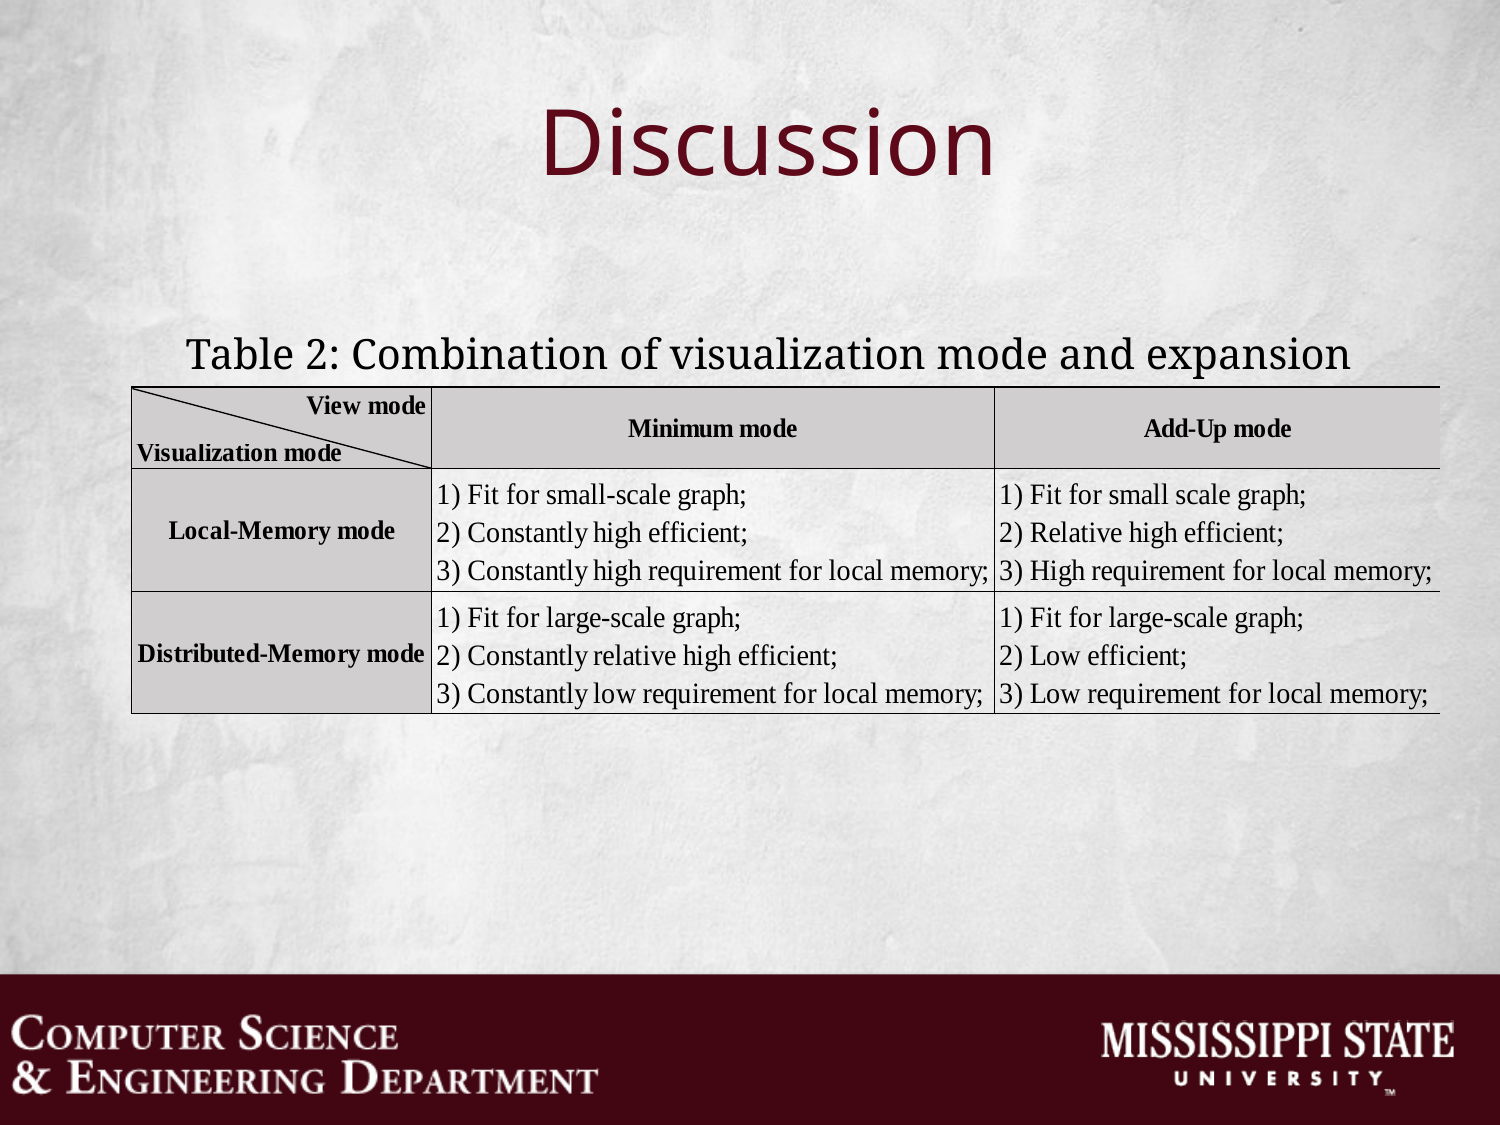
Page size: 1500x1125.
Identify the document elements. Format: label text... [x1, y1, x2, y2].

picture [130, 386, 1442, 716]
picture [7, 1010, 1493, 1105]
list Table 2: Combination of visualization mode and expansion mode [112, 262, 1425, 911]
title Discussion [112, 45, 1425, 233]
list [0, 0, 1500, 974]
